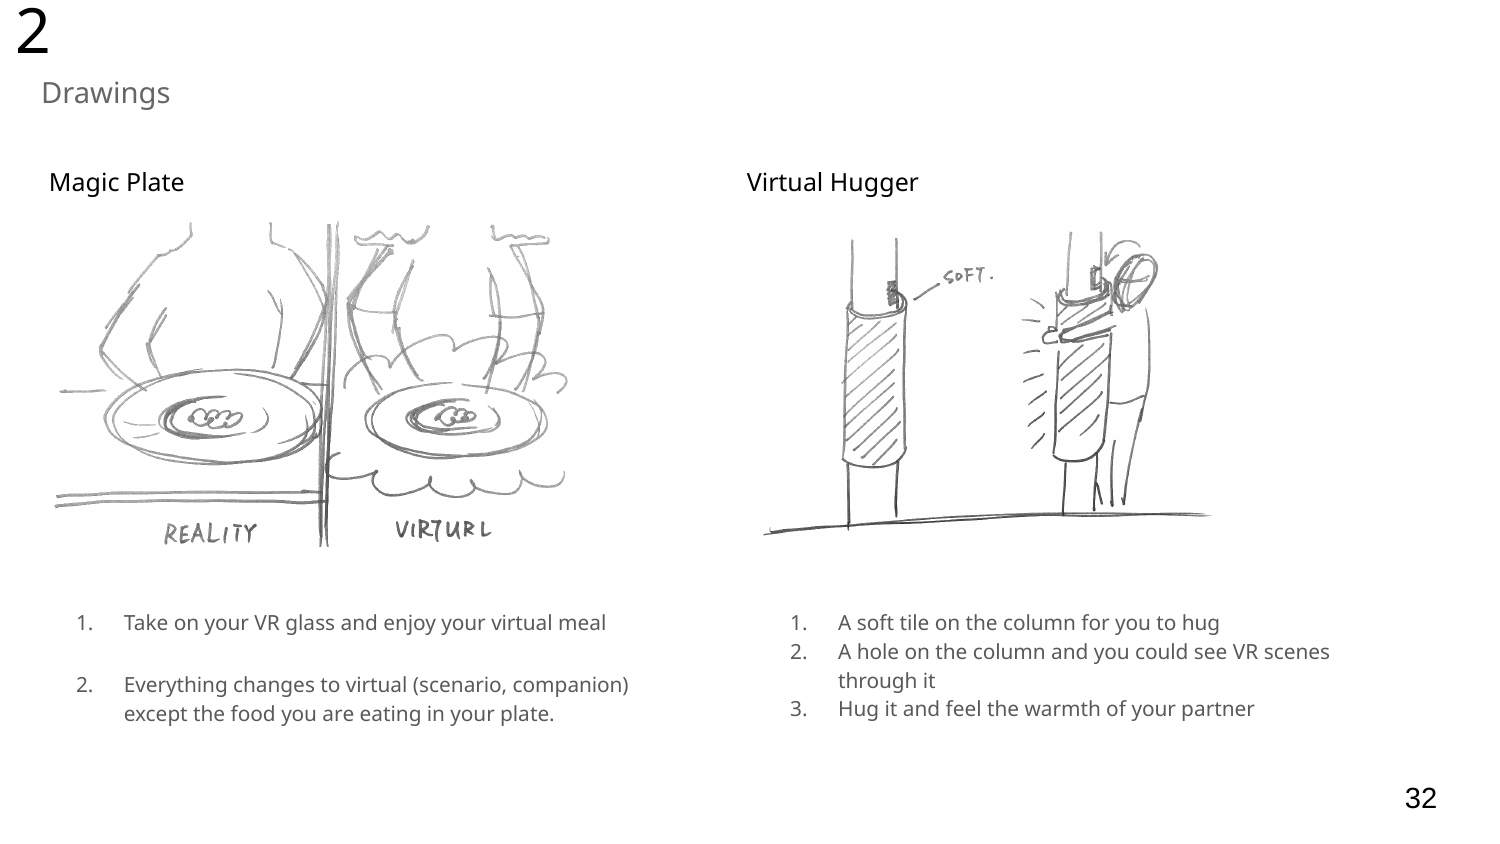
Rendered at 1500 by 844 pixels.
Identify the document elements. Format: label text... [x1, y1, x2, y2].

list Take on your VR glass and enjoy your virtual meal Everything changes to virtual (scenario, companion) except the food you are eating in your plate. [33, 591, 691, 835]
text_box Drawings [26, 59, 675, 132]
picture [45, 209, 582, 547]
title Virtual Hugger [731, 151, 1430, 209]
list A soft tile on the column for you to hug A hole on the column and you could see VR scenes through it Hug it and feel the warmth of your partner [748, 591, 1430, 736]
title Magic Plate [33, 151, 731, 209]
slide_number 32 [1389, 764, 1480, 830]
picture [747, 200, 1222, 556]
